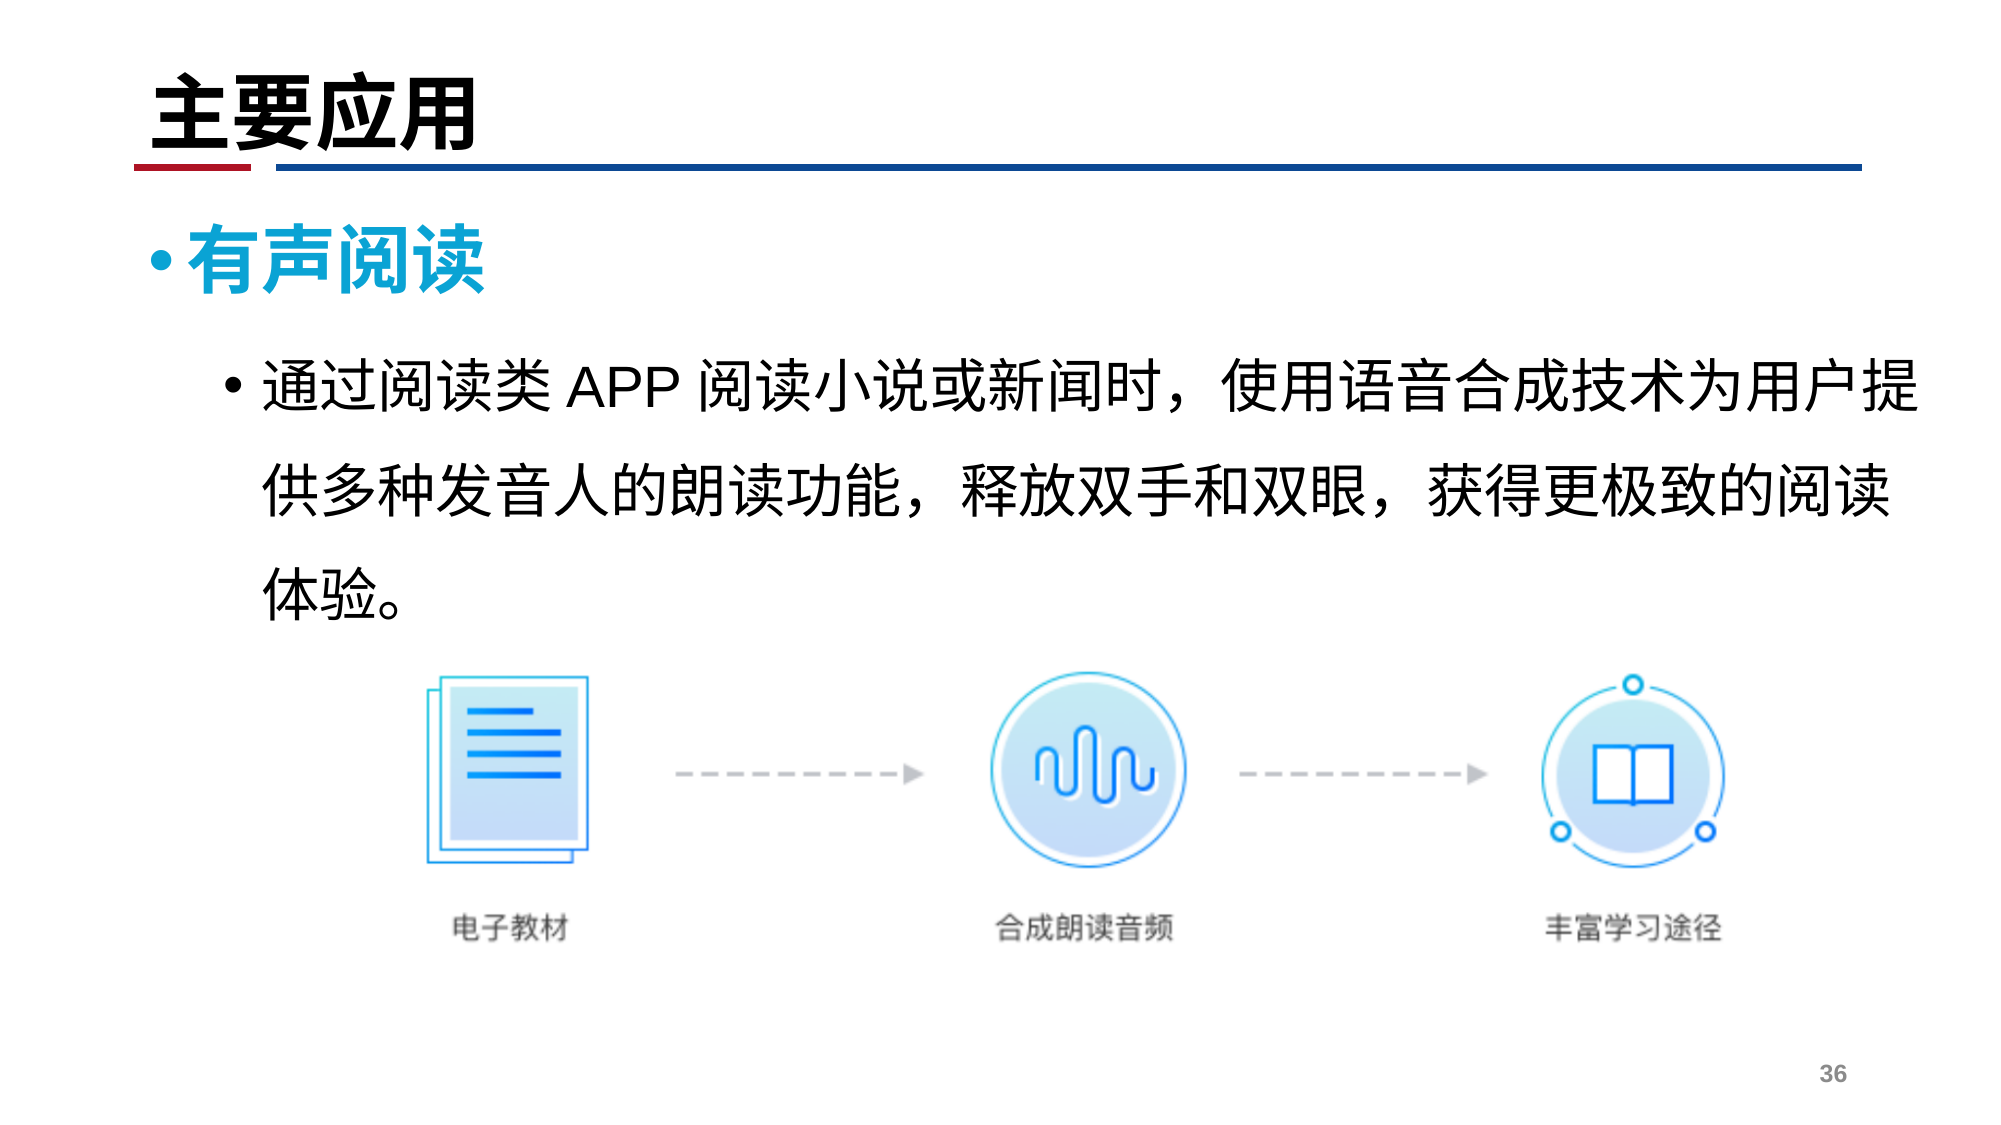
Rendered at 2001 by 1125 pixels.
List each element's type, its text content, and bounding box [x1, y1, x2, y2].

slide_number 36 [1412, 1043, 1863, 1103]
list 有声阅读 通过阅读类APP阅读小说或新闻时，使用语音合成技术为用户提供多种发音人的朗读功能，释放双手和双眼，获得更极致的阅读体验。 [133, 215, 1938, 1043]
picture [361, 623, 1863, 1019]
title 主要应用 [133, 0, 1863, 168]
